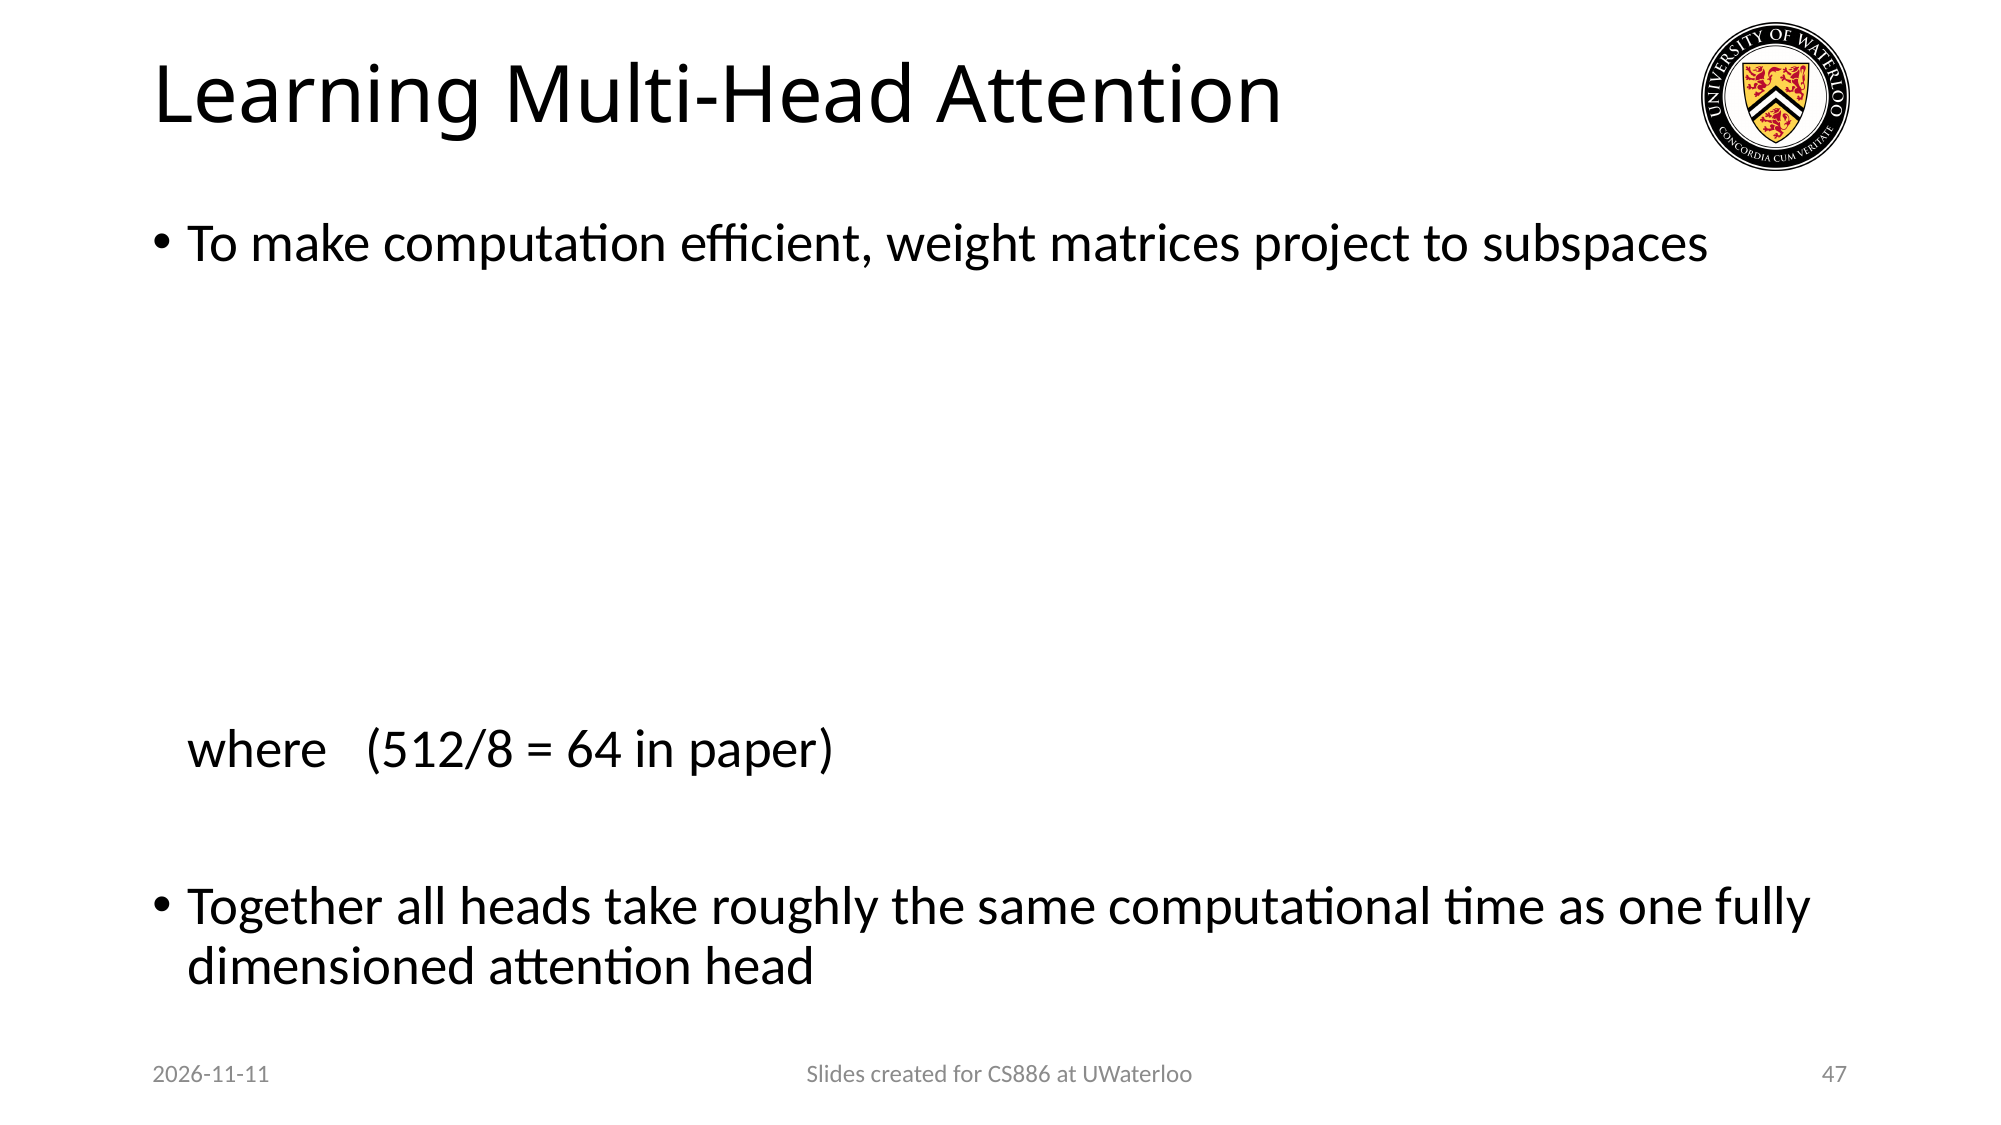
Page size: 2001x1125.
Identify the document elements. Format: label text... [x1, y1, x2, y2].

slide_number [137, 1042, 588, 1103]
footer Slides created for CS886 at UWaterloo [662, 1042, 1338, 1103]
slide_number 47 [1412, 1042, 1863, 1103]
title Learning Multi-Head Attention [137, 22, 1863, 171]
